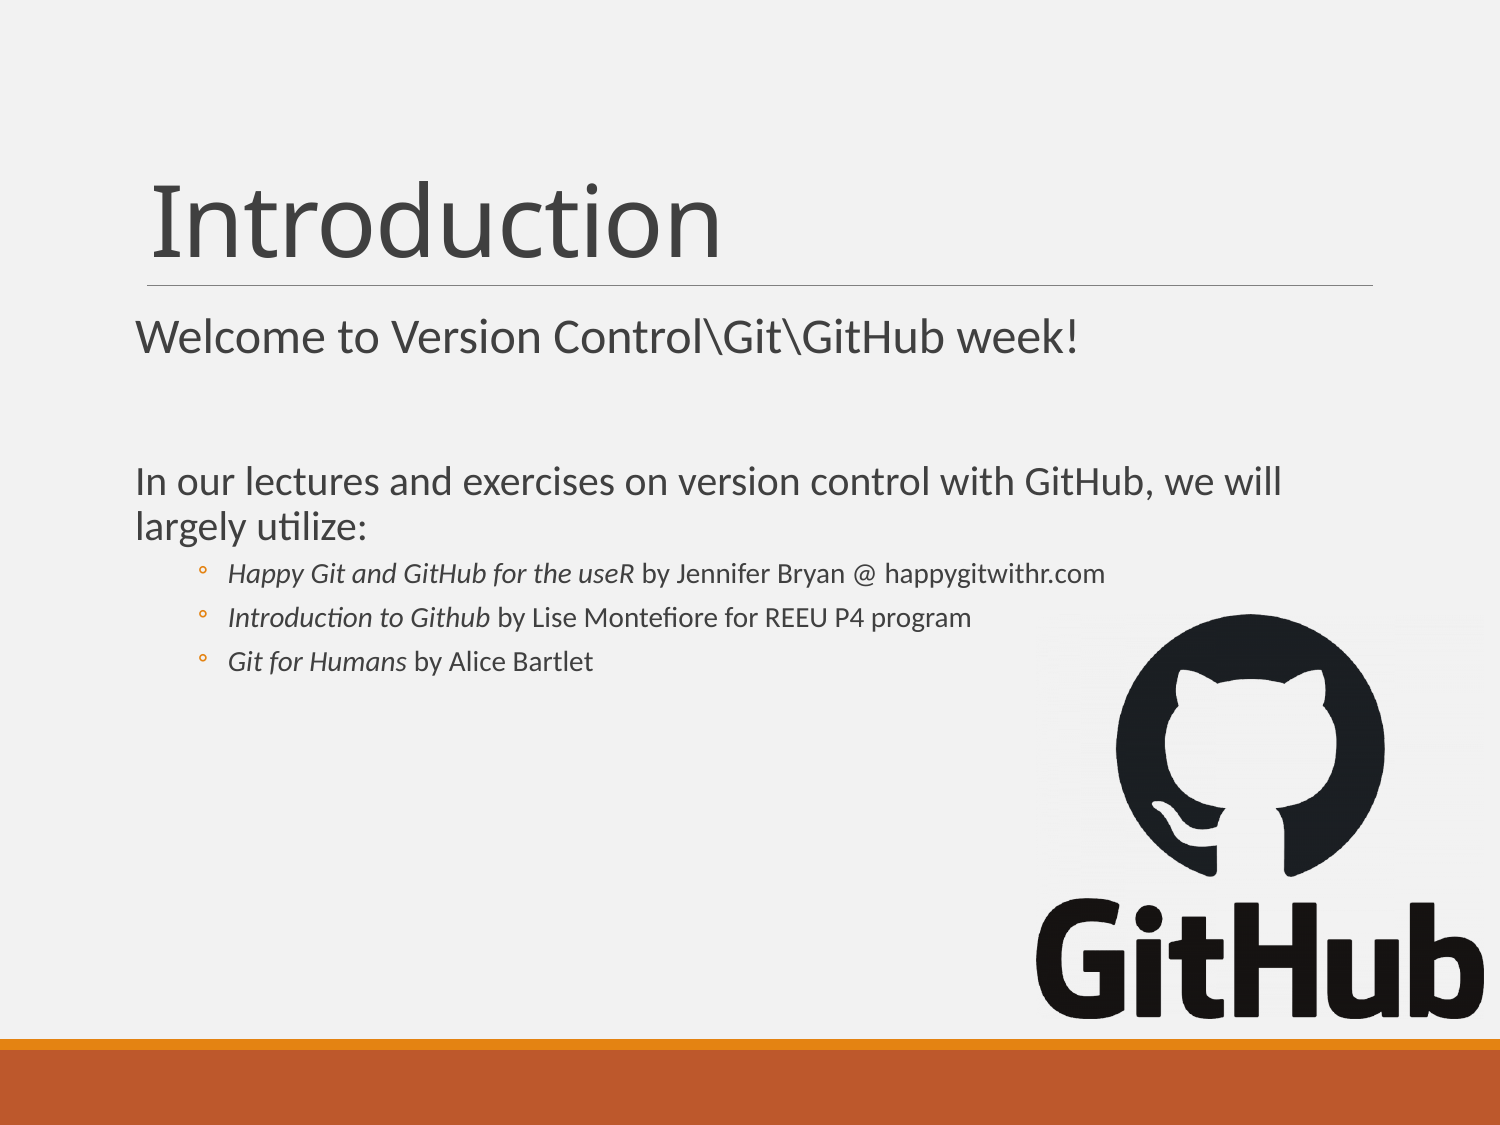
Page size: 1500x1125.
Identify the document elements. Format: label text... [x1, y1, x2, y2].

picture [1036, 613, 1485, 1019]
list Welcome to Version Control\Git\GitHub week! In our lectures and exercises on version control with GitHub, we will largely utilize: Happy Git and GitHub for the useR by Jennifer Bryan @ happygitwithr.com Introduction to Github by Lise Montefiore for REEU P4 program Git for Humans by Alice Bartlet [135, 302, 1373, 963]
title Introduction [135, 47, 1373, 285]
